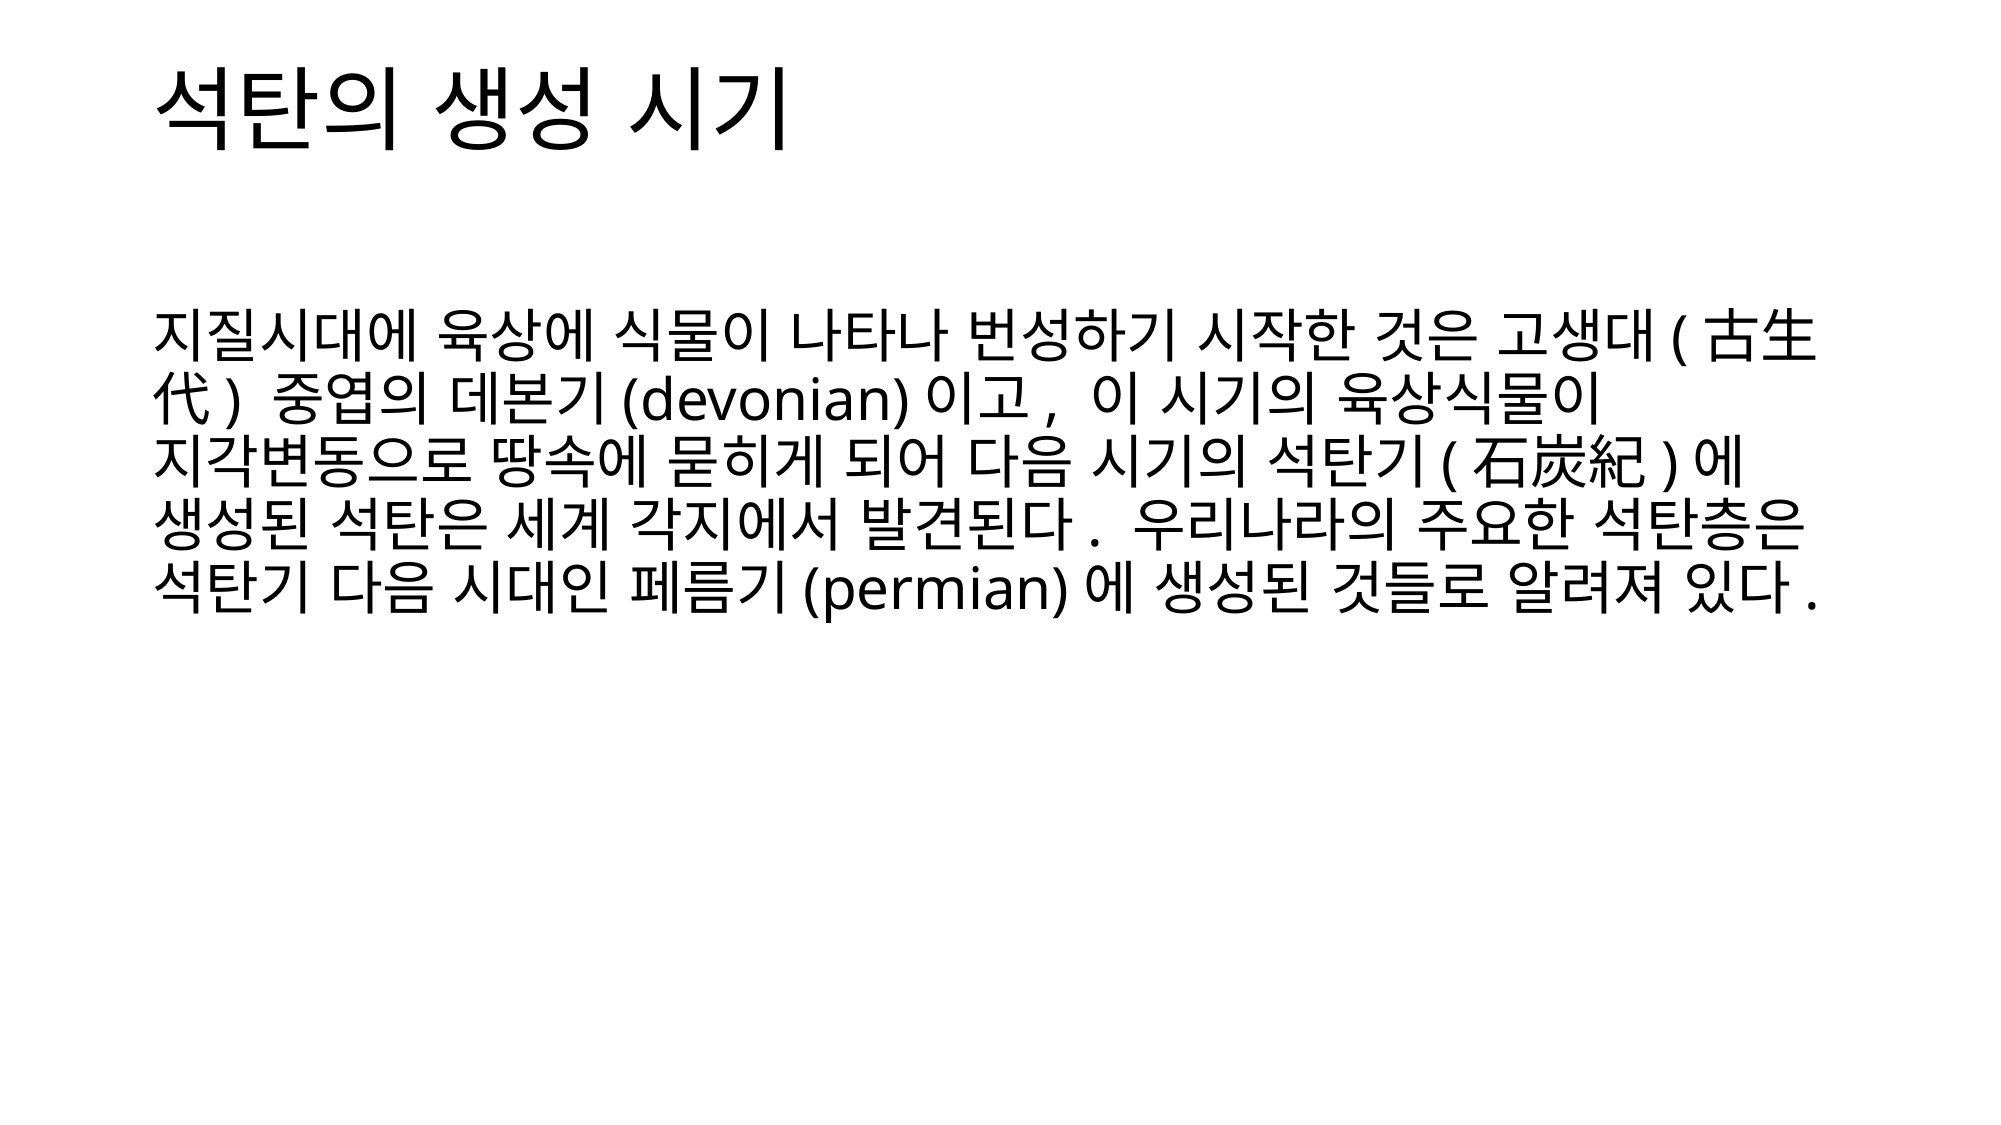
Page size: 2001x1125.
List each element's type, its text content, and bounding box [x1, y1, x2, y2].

title 석탄의 생성 시기 [137, 59, 1863, 278]
list 지질시대에 육상에 식물이 나타나 번성하기 시작한 것은 고생대(古生代) 중엽의 데본기(devonian)이고, 이 시기의 육상식물이 지각변동으로 땅속에 묻히게 되어 다음 시기의 석탄기(石炭紀)에 생성된 석탄은 세계 각지에서 발견된다. 우리나라의 주요한 석탄층은 석탄기 다음 시대인 페름기(permian)에 생성된 것들로 알려져 있다. [137, 299, 1863, 1014]
